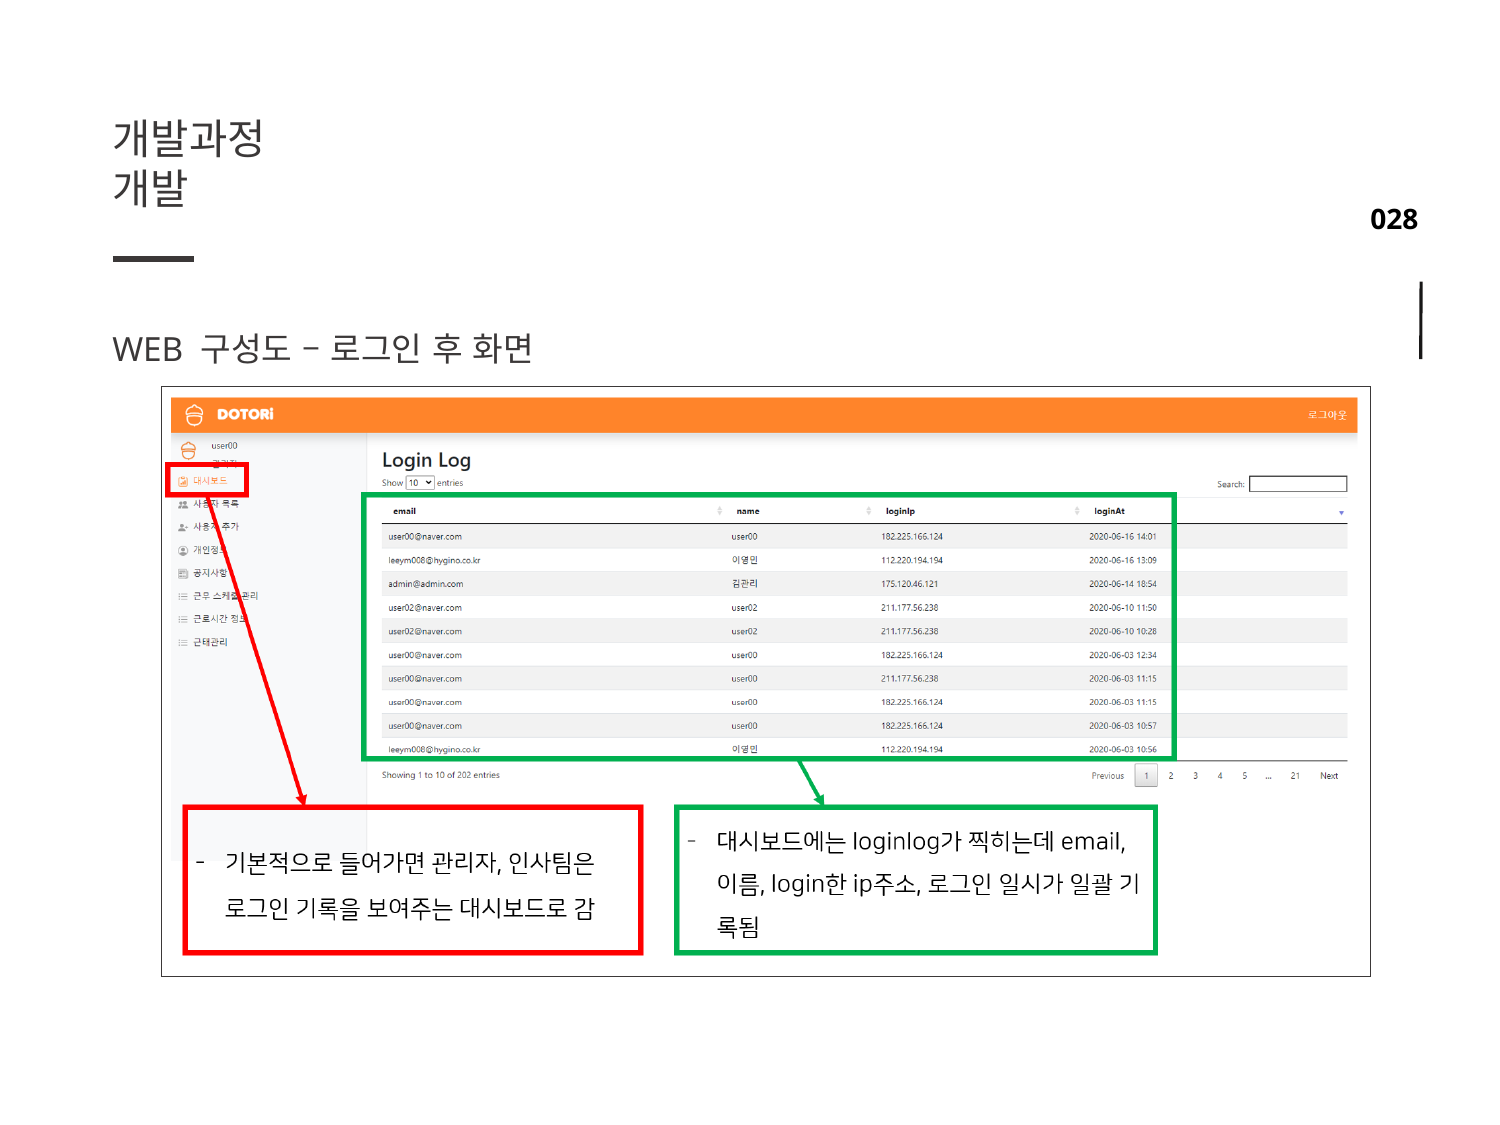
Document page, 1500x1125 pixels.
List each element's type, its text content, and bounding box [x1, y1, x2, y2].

picture [161, 386, 1371, 977]
text_box WEB 구성도 – 로그인 후 화면 [97, 300, 549, 376]
text_box 개발과정 개발 [97, 105, 282, 220]
